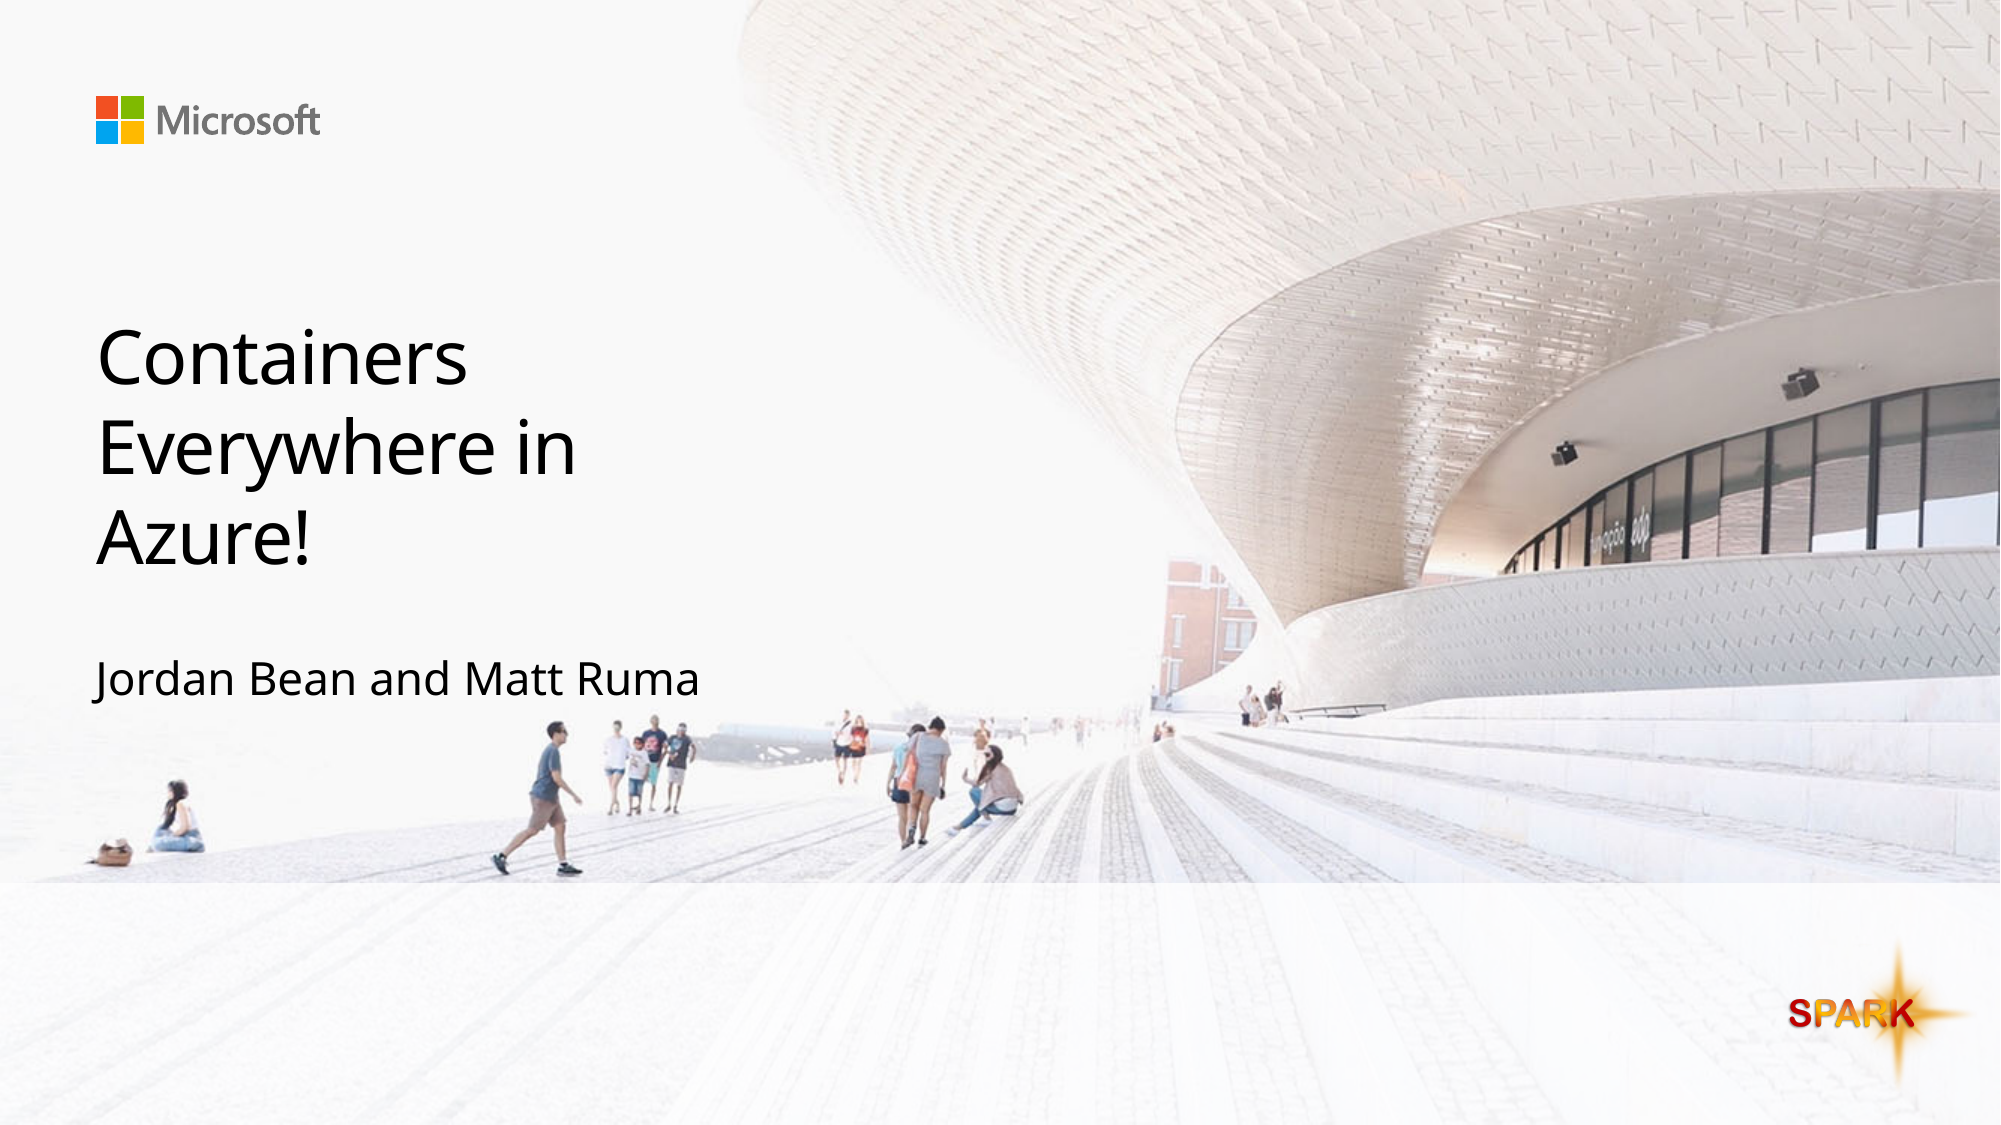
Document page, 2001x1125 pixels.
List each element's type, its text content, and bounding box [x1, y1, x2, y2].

title Containers Everywhere in Azure! [96, 307, 781, 580]
list Jordan Bean and Matt Ruma [95, 650, 779, 706]
picture [0, 0, 2000, 883]
picture [1727, 925, 1977, 1100]
